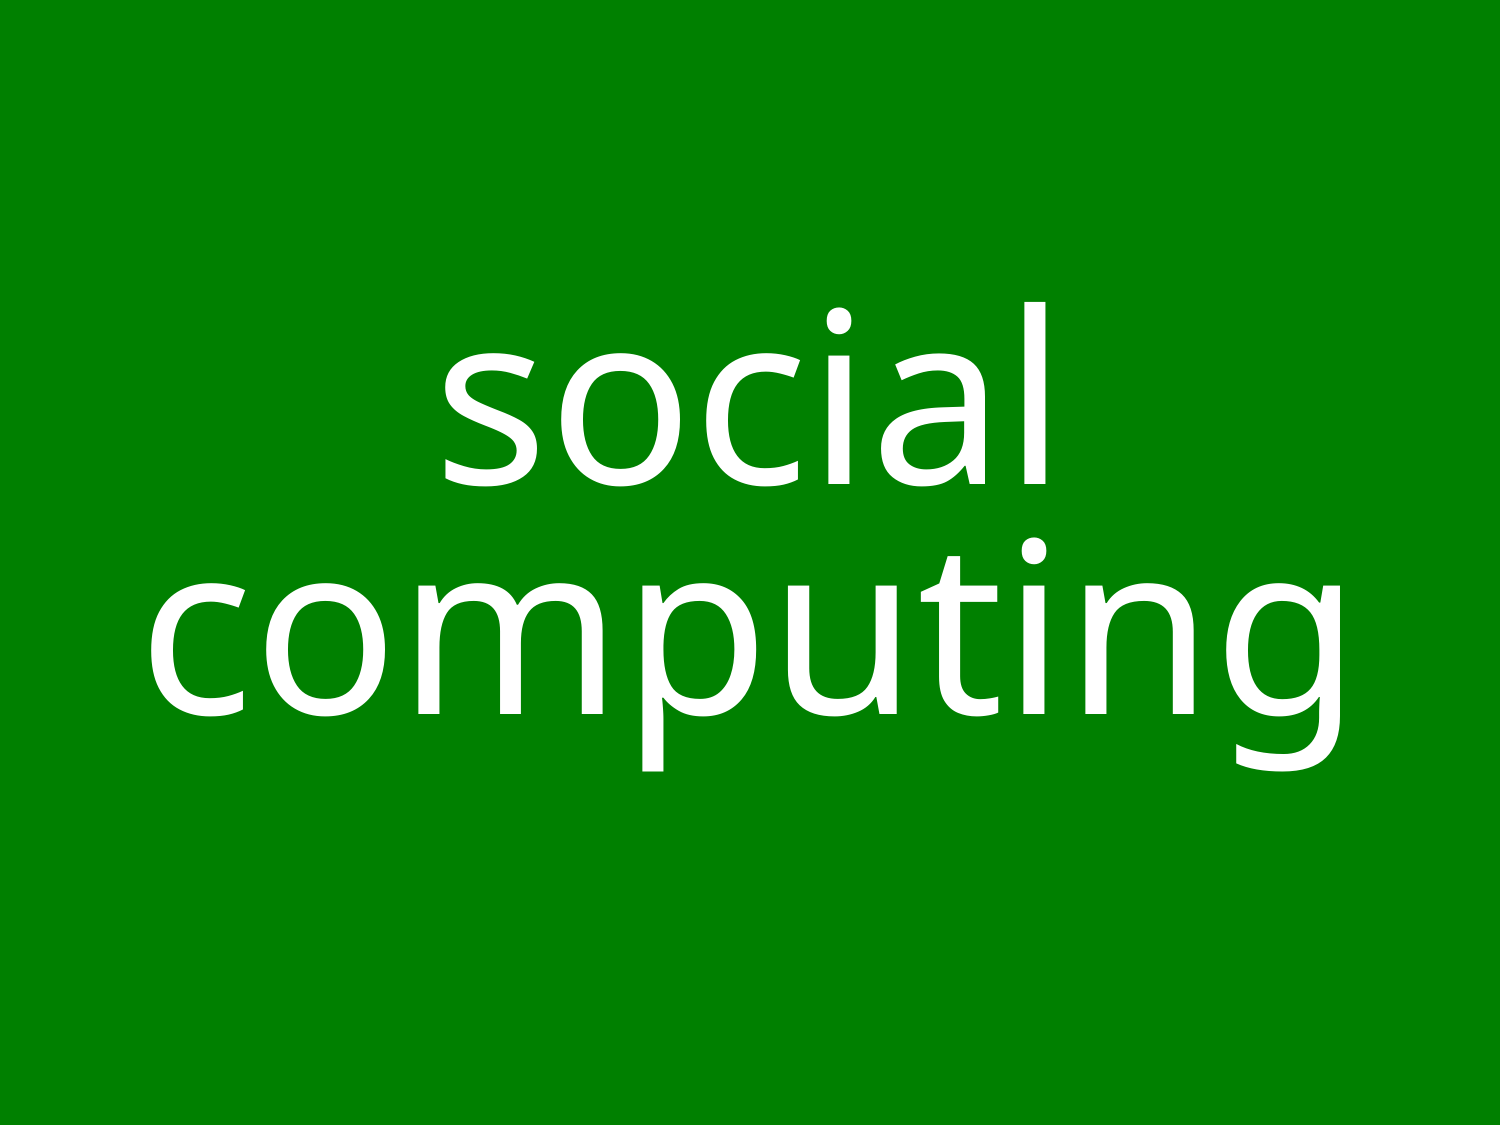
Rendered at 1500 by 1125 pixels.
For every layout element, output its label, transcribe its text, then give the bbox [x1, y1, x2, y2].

text_box social computing [41, 293, 1459, 768]
